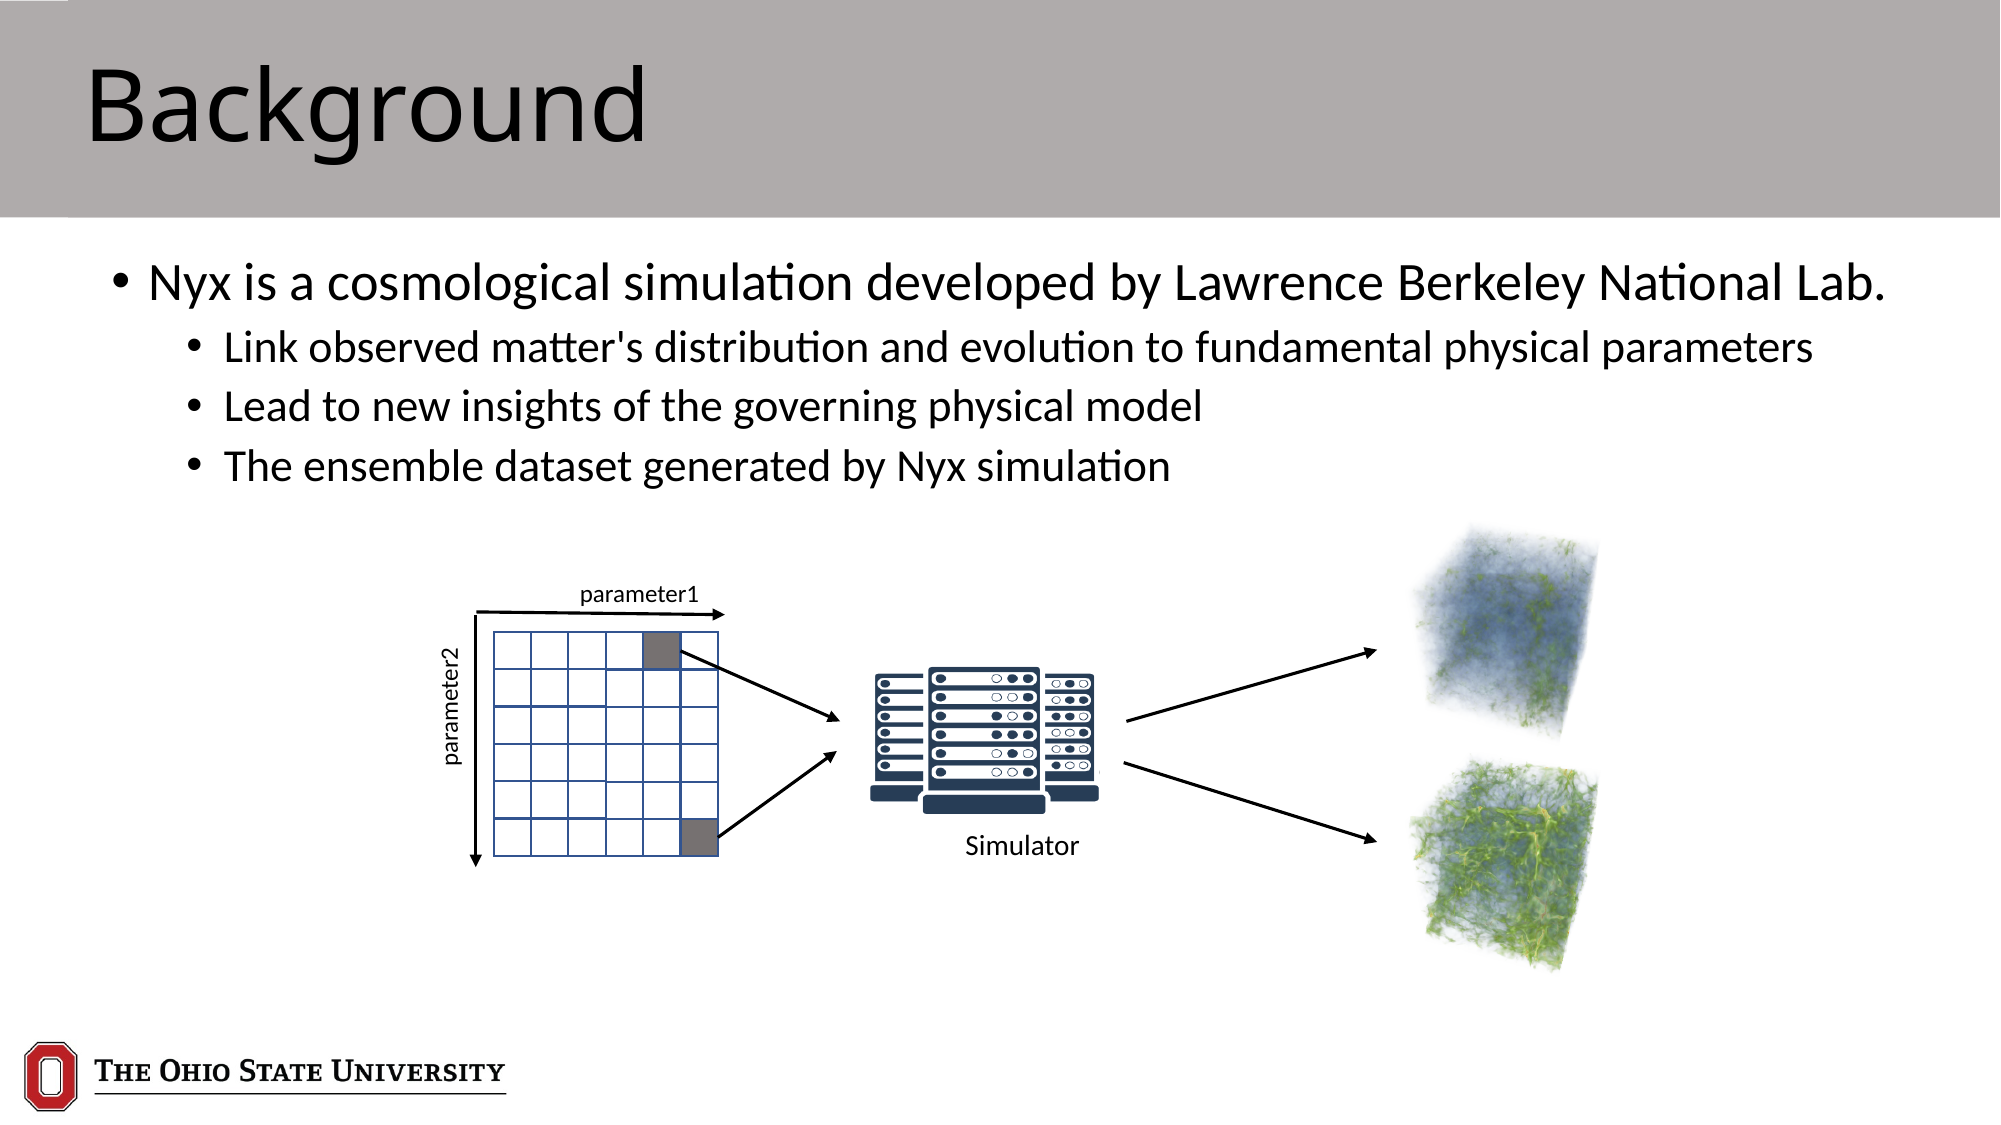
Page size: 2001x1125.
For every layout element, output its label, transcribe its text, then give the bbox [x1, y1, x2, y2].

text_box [425, 504, 1628, 978]
title Background [68, 0, 2000, 218]
picture [0, 1028, 530, 1125]
list Nyx is a cosmological simulation developed by Lawrence Berkeley National Lab. Link observed matter's distribution and evolution to fundamental physical parameters Lead to new insights of the governing physical model The ensemble dataset generated by Nyx simulation [96, 246, 1957, 688]
